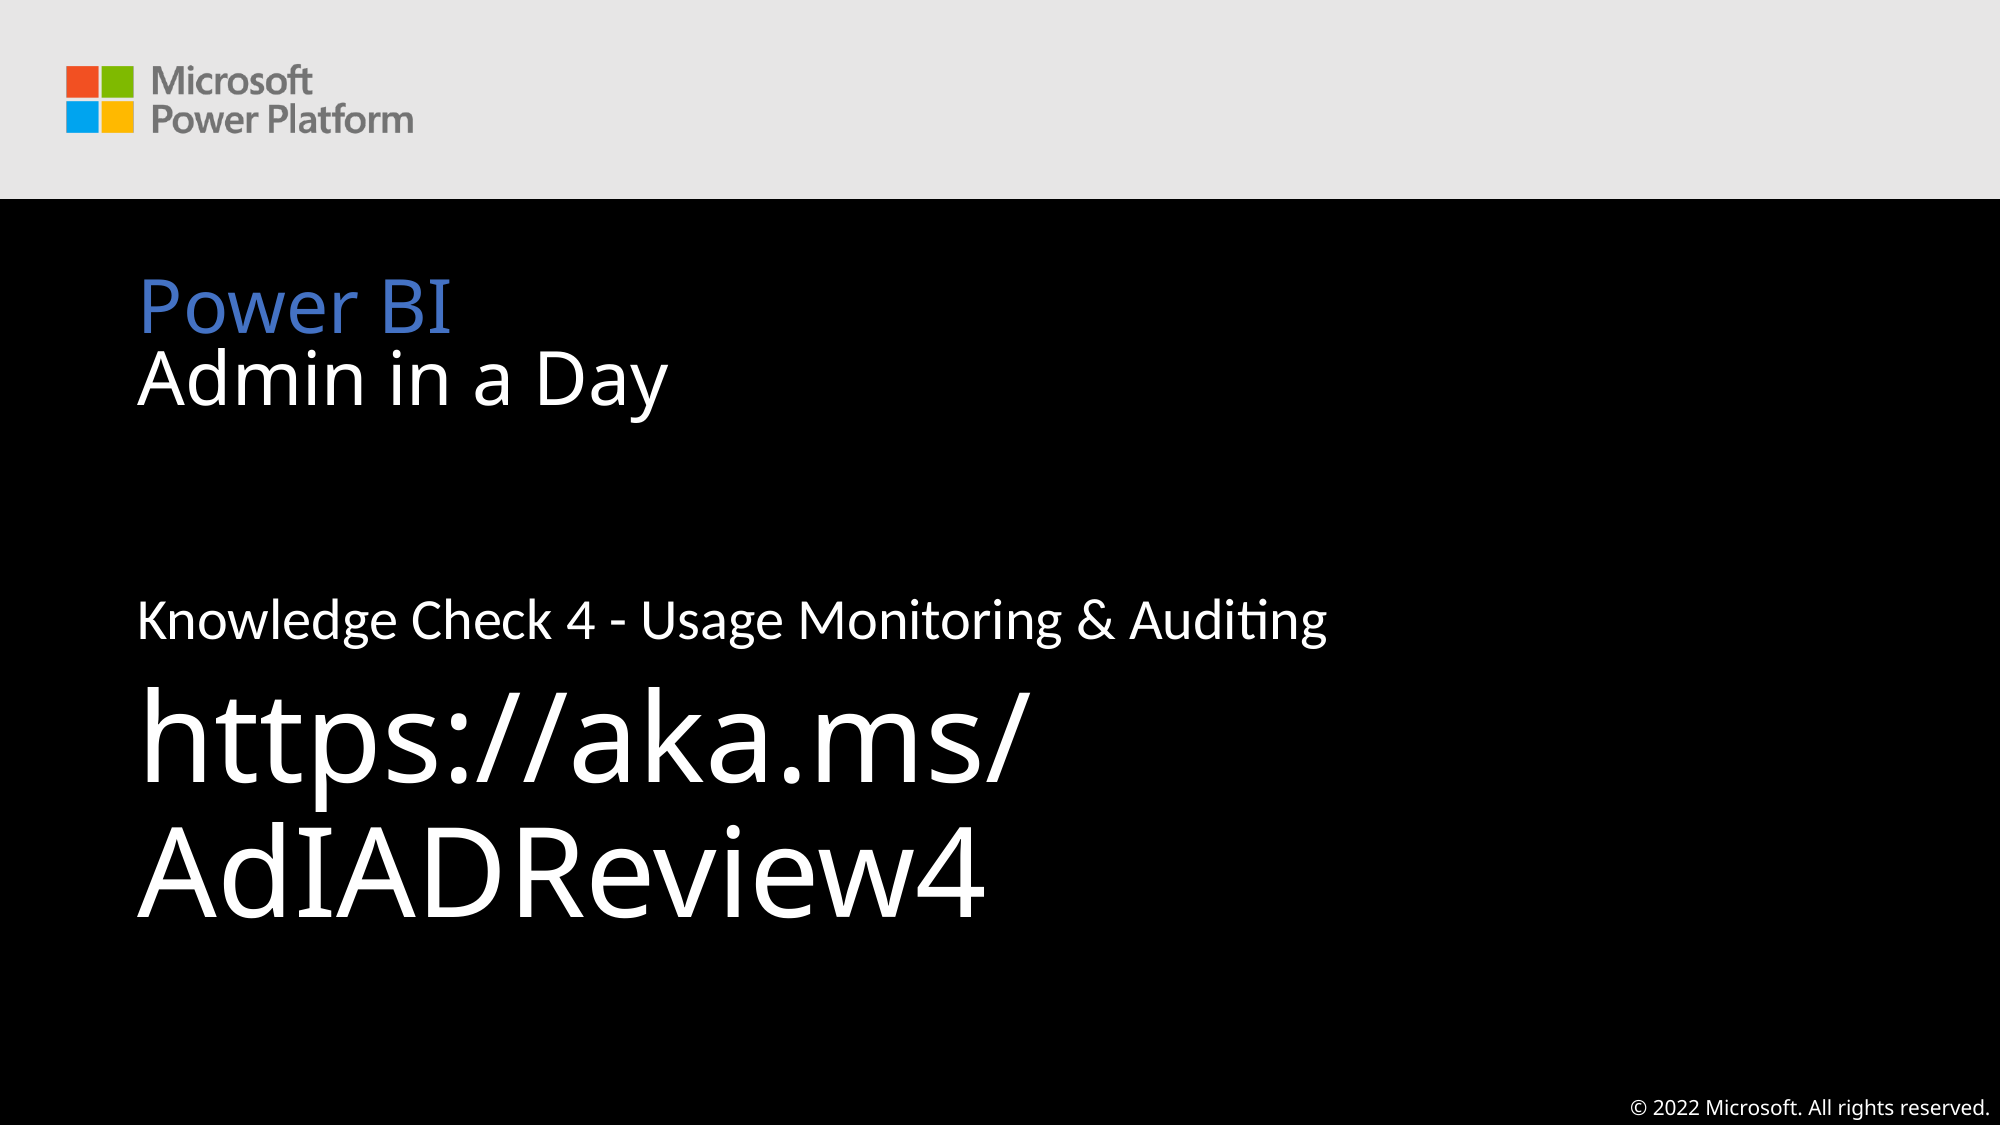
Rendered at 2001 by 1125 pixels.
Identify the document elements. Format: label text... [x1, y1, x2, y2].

list https://aka.ms/AdIADReview4​ [122, 667, 1714, 1028]
list Knowledge Check 4 - Usage Monitoring & Auditing ​ [122, 581, 1895, 668]
text_box © 2022 Microsoft. All rights reserved. [1587, 1088, 2000, 1125]
picture [0, 0, 480, 199]
title Power BI Admin in a Day [122, 268, 1895, 484]
